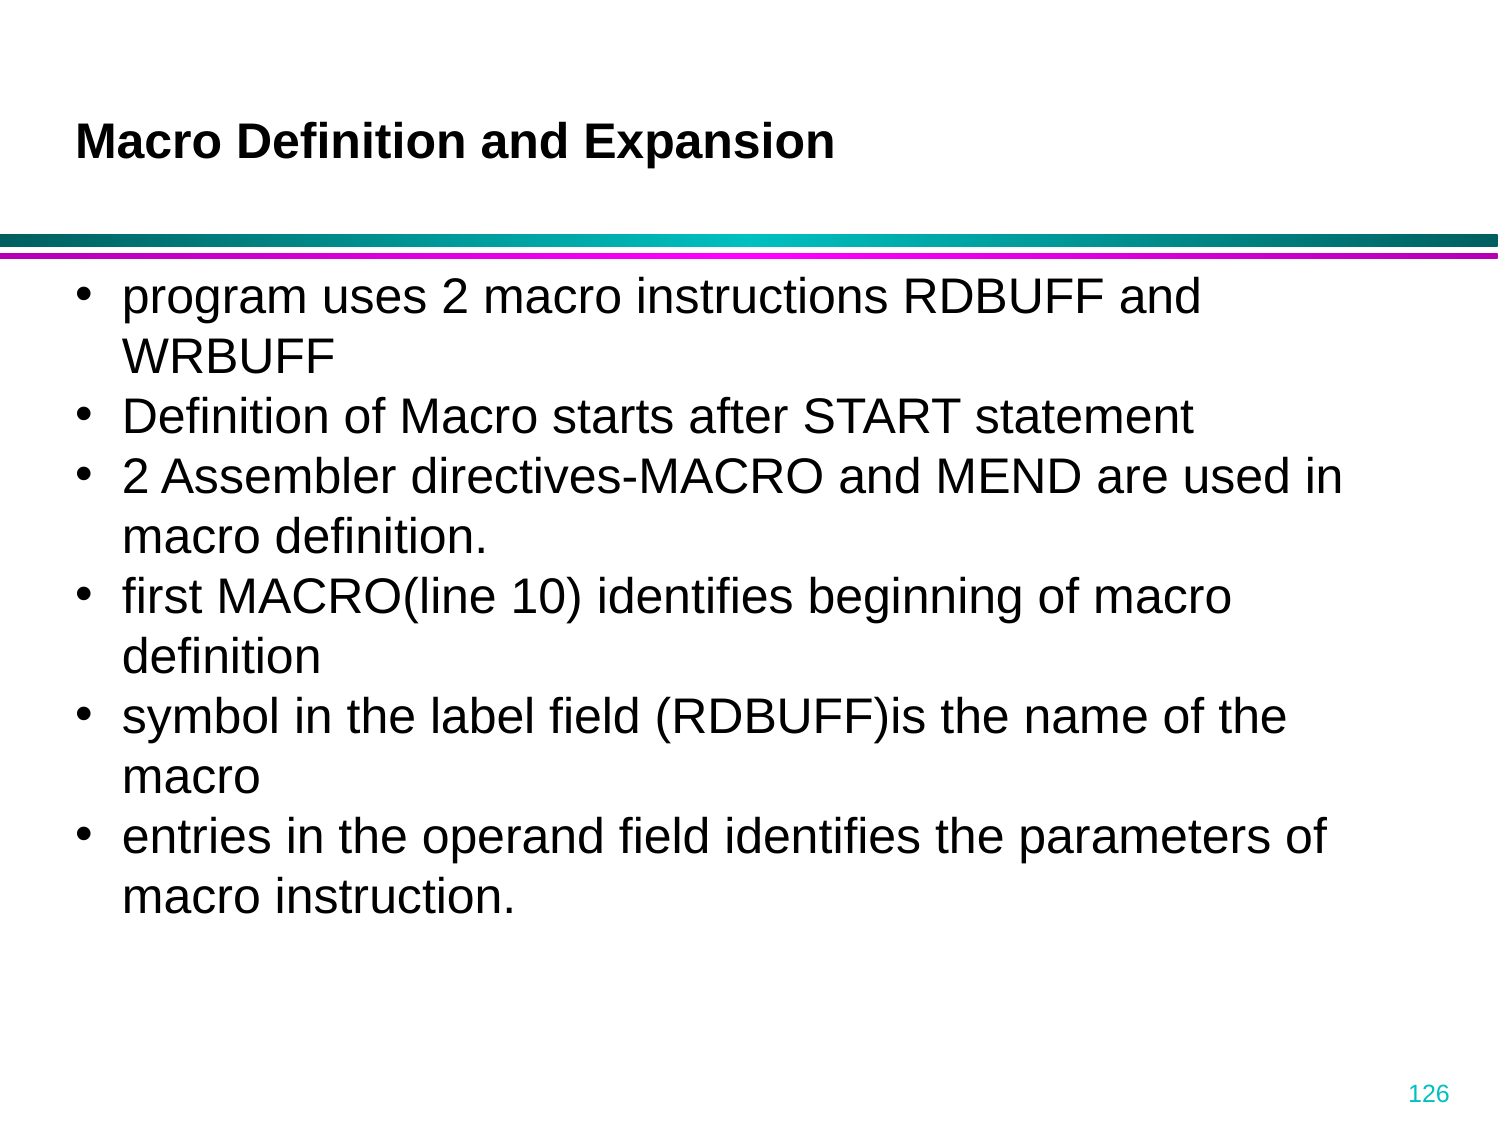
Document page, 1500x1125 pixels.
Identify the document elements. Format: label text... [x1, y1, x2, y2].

text_box program uses 2 macro instructions RDBUFF and WRBUFF Definition of Macro starts after START statement 2 Assembler directives-MACRO and MEND are used in macro definition. first MACRO(line 10) identifies beginning of macro definition symbol in the label field (RDBUFF)is the name of the macro entries in the operand field identifies the parameters of macro instruction. [75, 263, 1425, 916]
text_box Macro Definition and Expansion [75, 44, 1425, 233]
